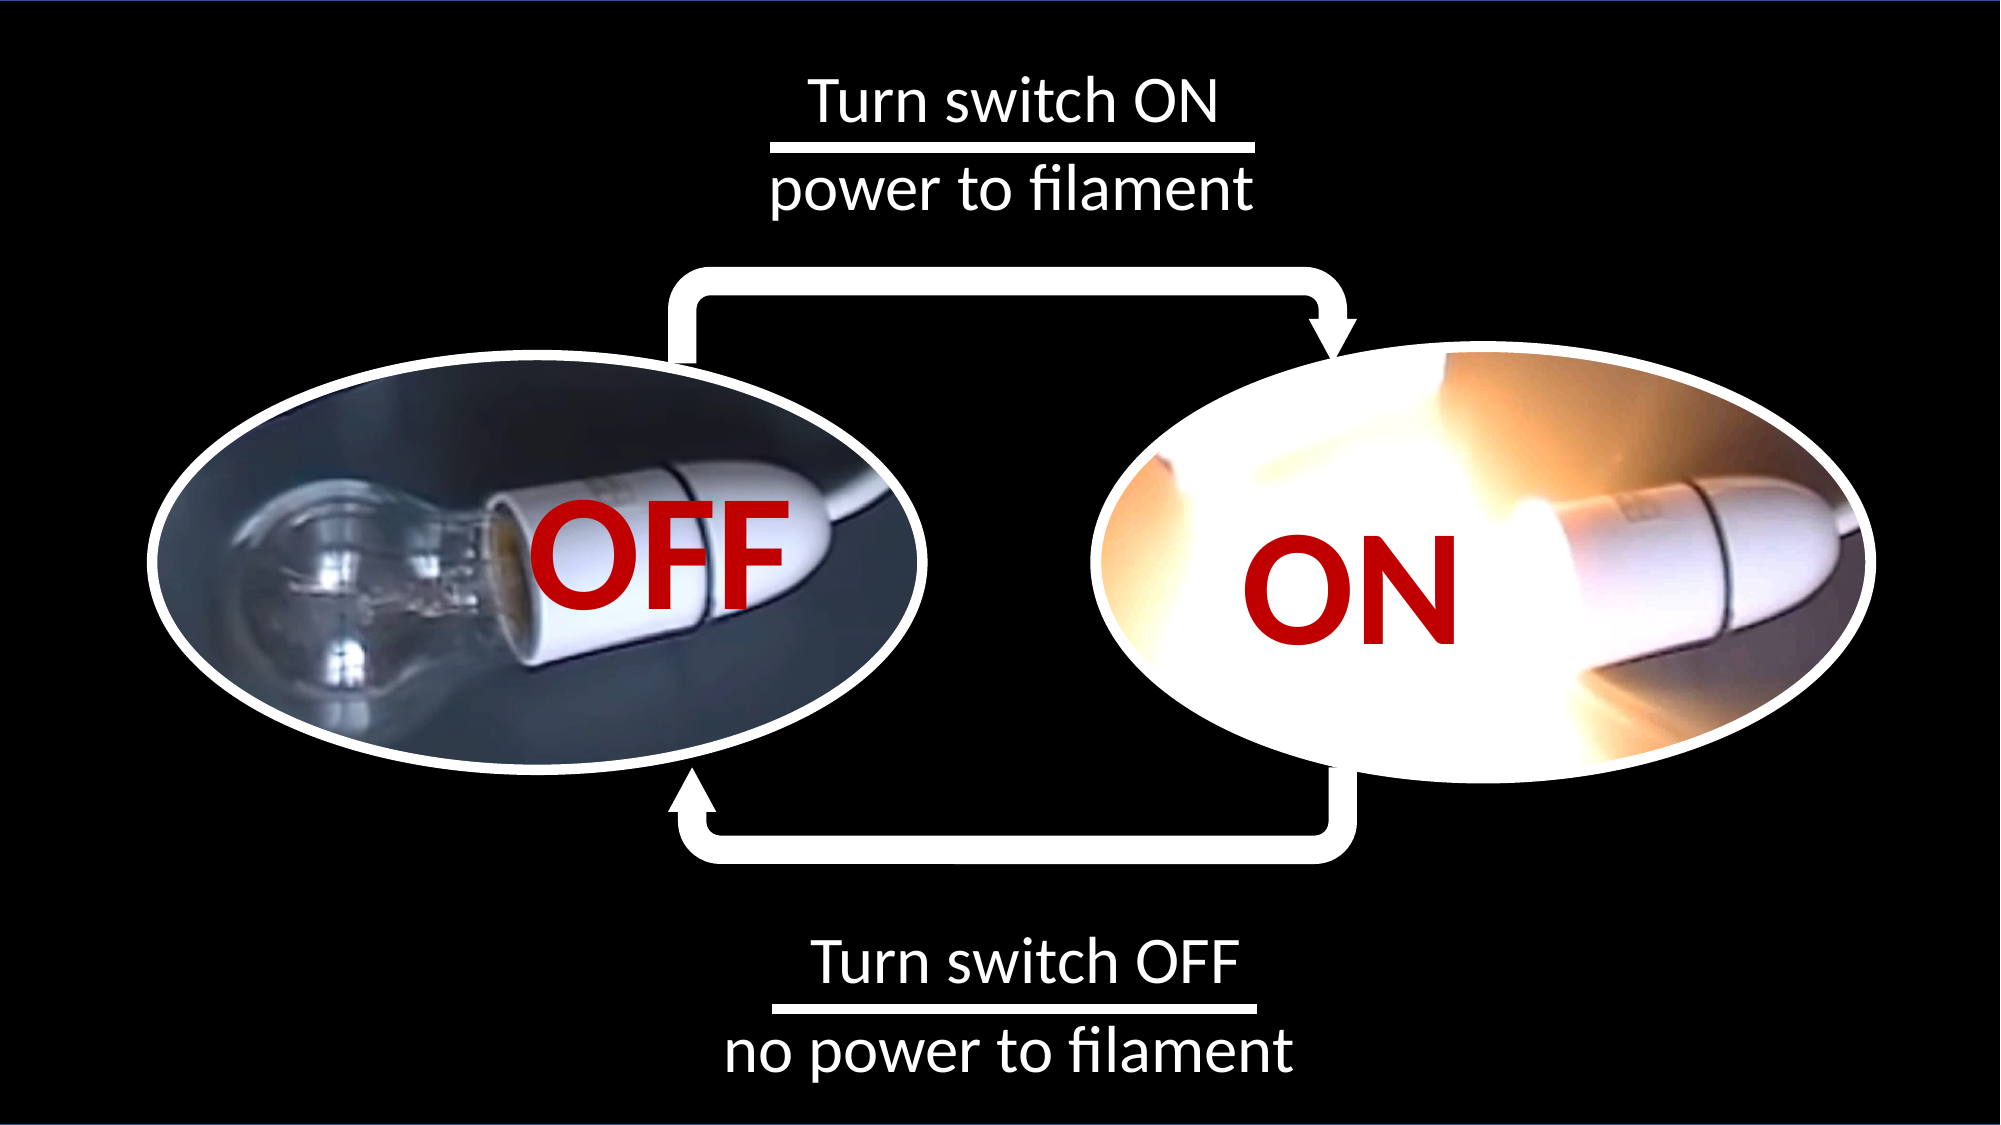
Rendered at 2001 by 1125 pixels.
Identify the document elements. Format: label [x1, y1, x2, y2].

text_box [152, 355, 938, 770]
text_box [1095, 346, 1871, 778]
text_box [667, 767, 1358, 1095]
text_box [0, 0, 2000, 1125]
text_box [667, 48, 1358, 364]
